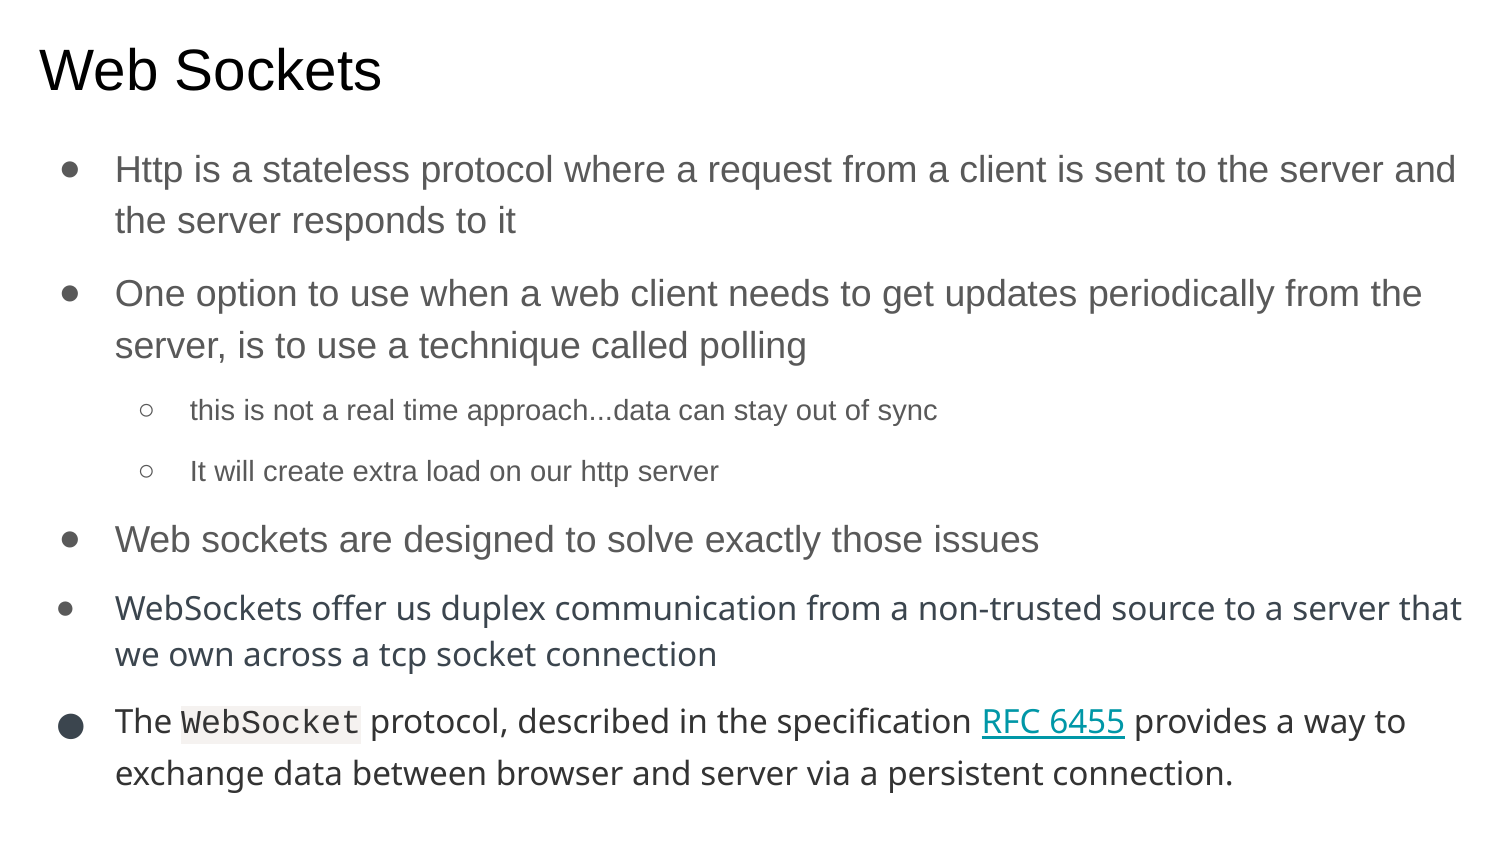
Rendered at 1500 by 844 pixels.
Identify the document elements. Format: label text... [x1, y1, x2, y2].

title Web Sockets [24, 17, 1442, 112]
list Http is a stateless protocol where a request from a client is sent to the server and the server responds to it One option to use when a web client needs to get updates periodically from the server, is to use a technique called polling this is not a real time approach...data can stay out of sync It will create extra load on our http server Web sockets are designed to solve exactly those issues WebSockets offer us duplex communication from a non-trusted source to a server that we own across a tcp socket connection The WebSocket protocol, described in the specification RFC 6455 provides a way to exchange data between browser and server via a persistent connection. [24, 122, 1500, 721]
